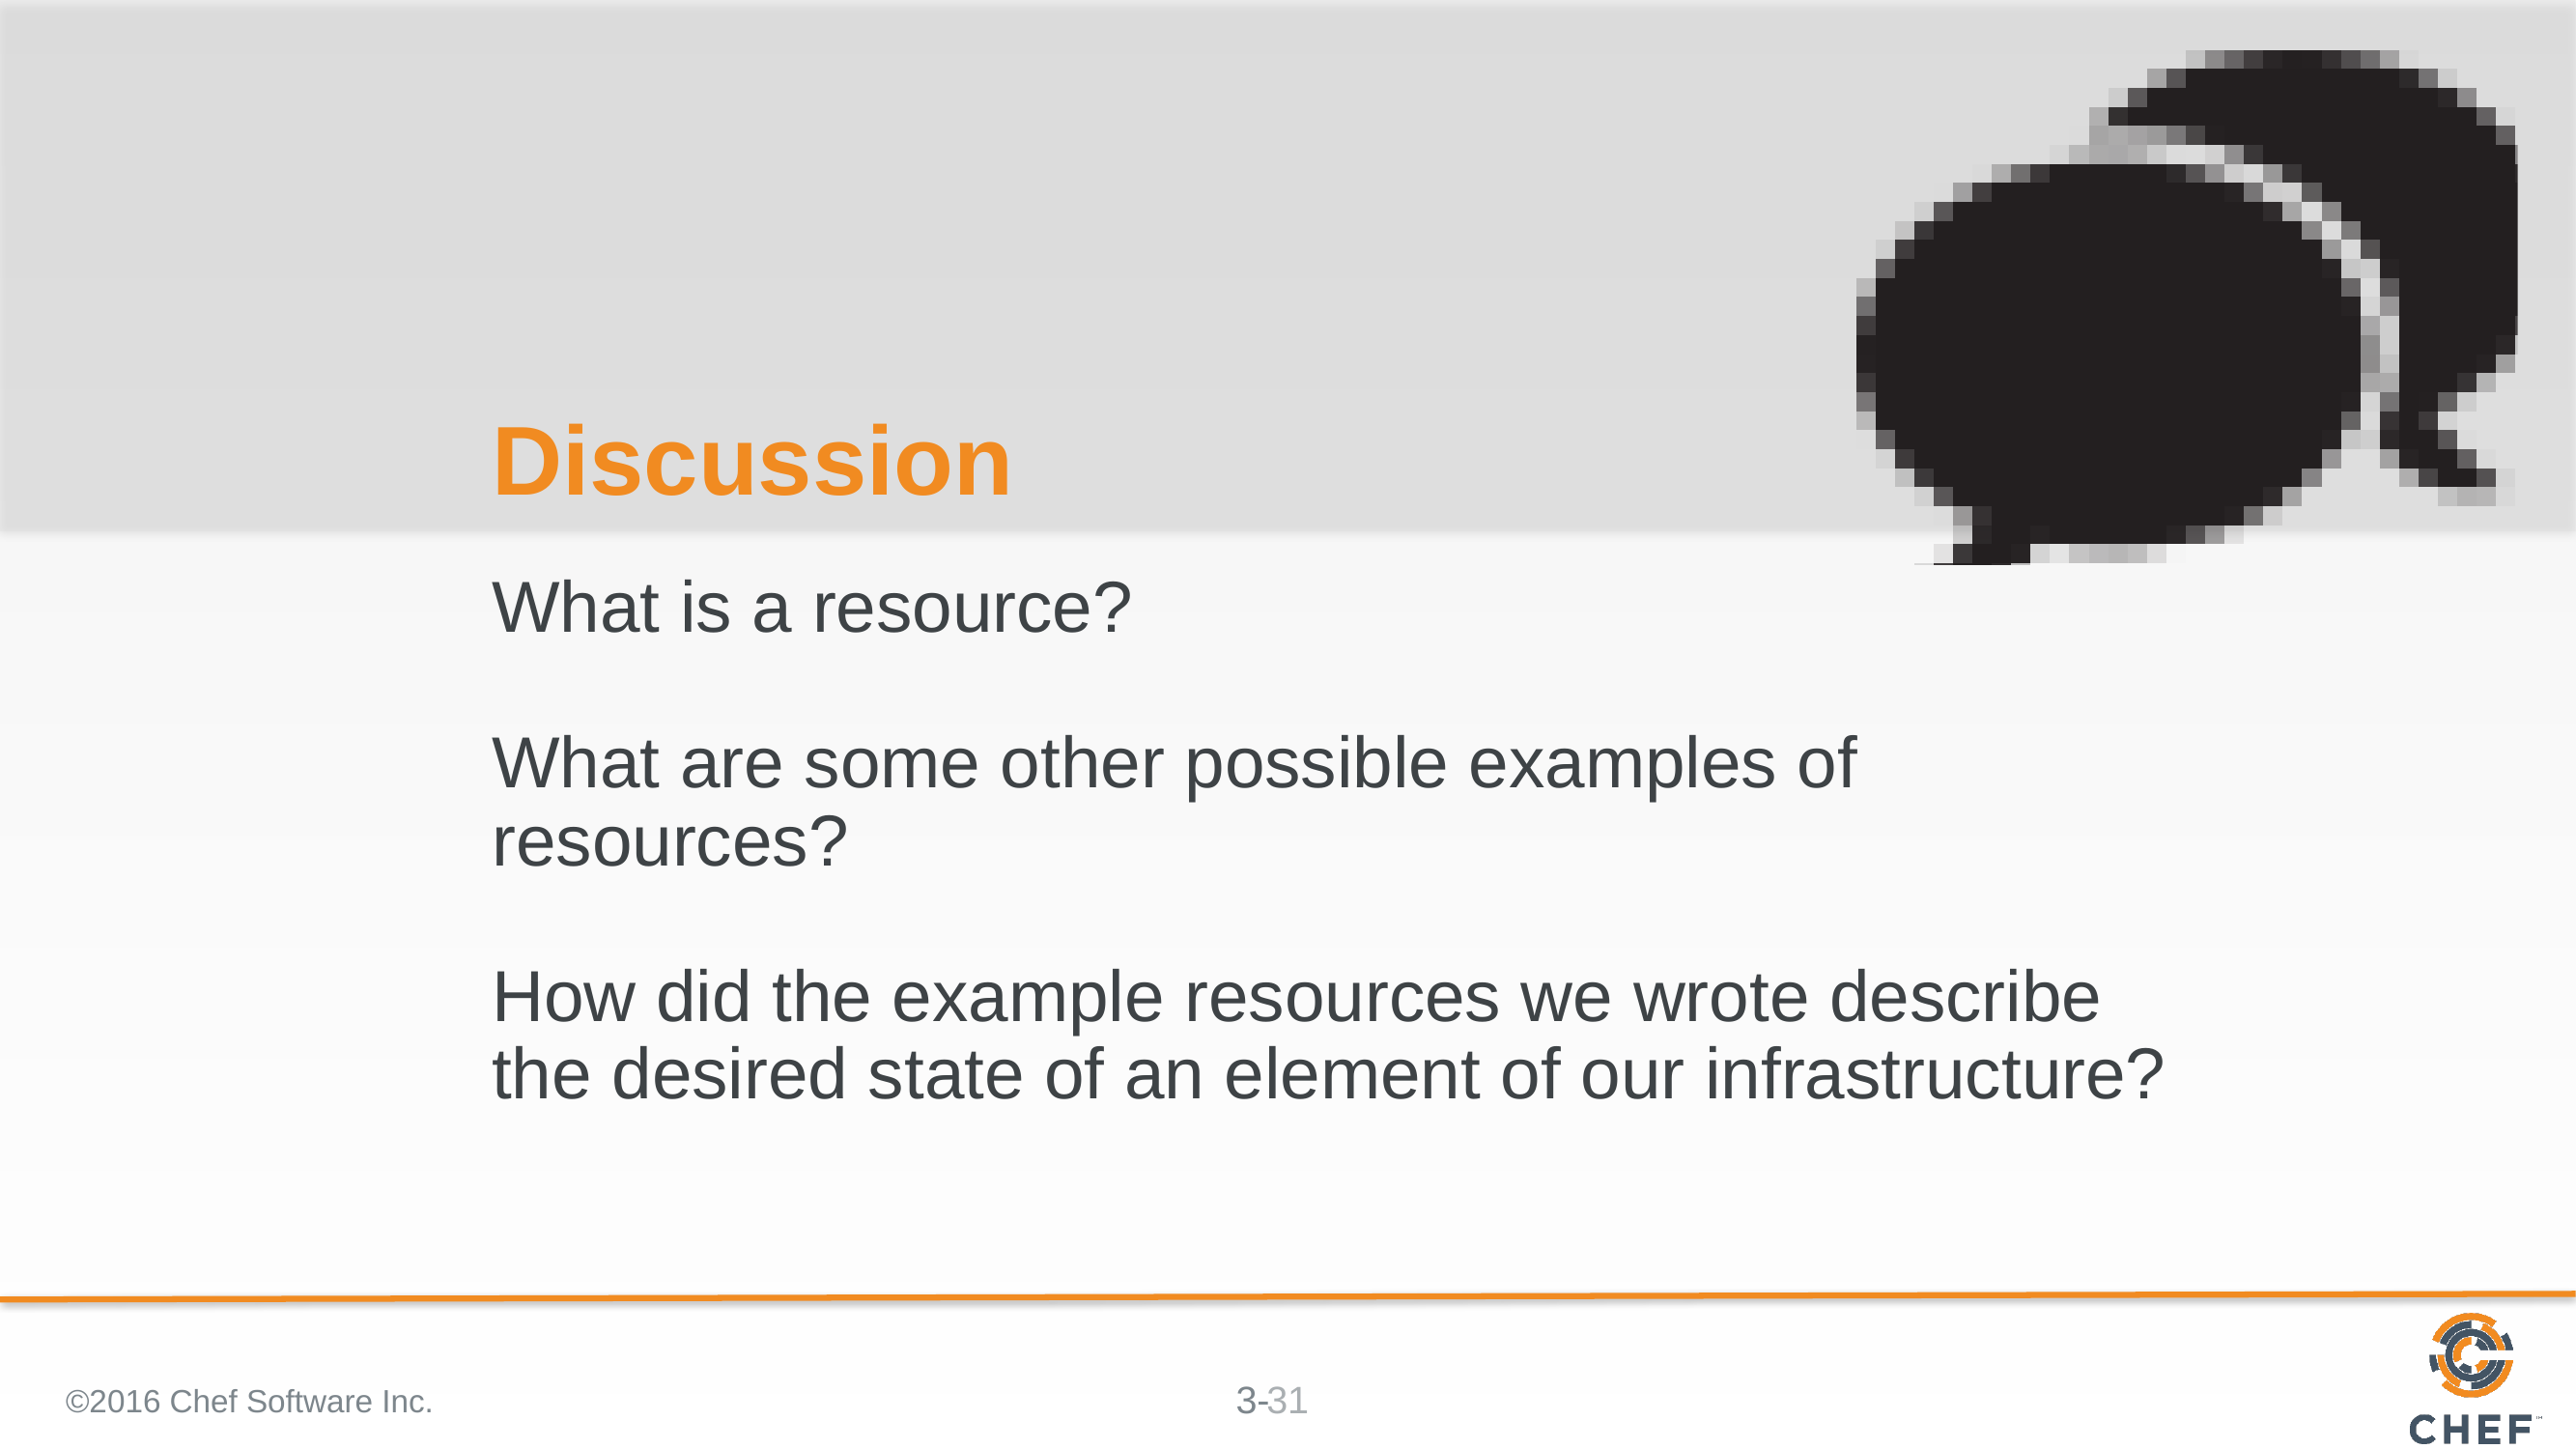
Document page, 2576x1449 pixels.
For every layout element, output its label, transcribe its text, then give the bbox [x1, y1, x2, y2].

title Discussion [477, 395, 2217, 531]
subtitle What is a resource? What are some other possible examples of resources? How did the example resources we wrote describe the desired state of an element of our infrastructure? [477, 554, 2217, 1201]
slide_number 31 [998, 1359, 1578, 1437]
picture [2399, 1297, 2550, 1449]
footer ©2016 Chef Software Inc. [51, 1359, 952, 1440]
